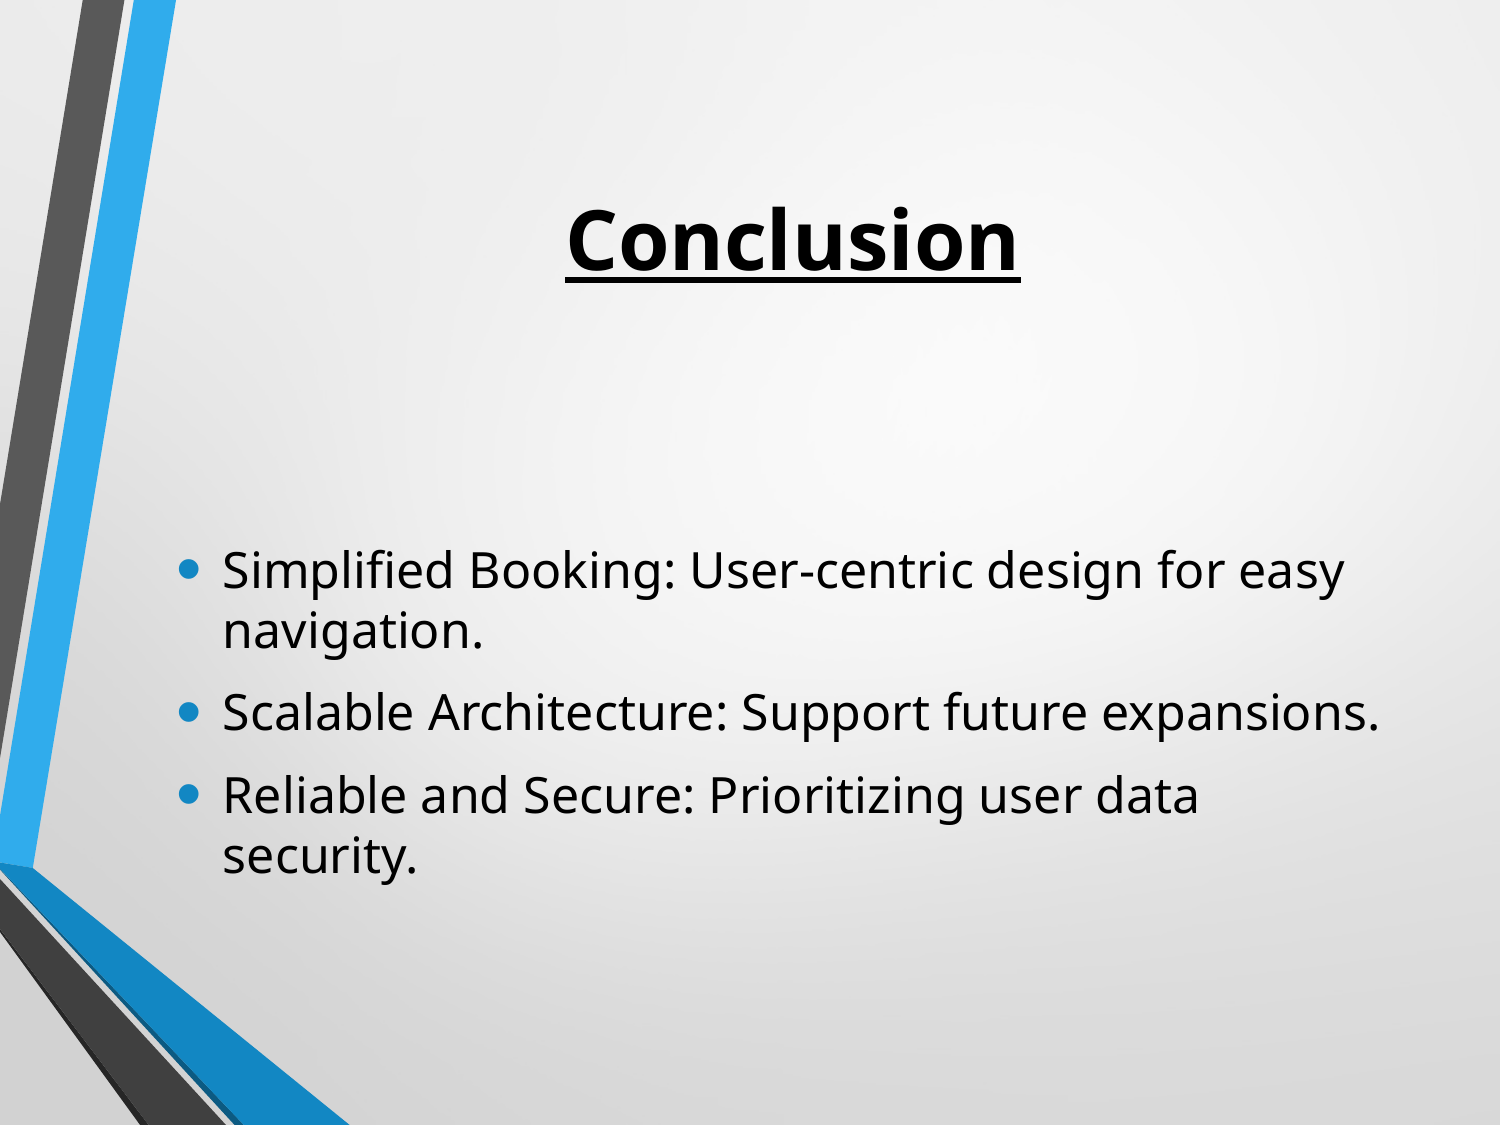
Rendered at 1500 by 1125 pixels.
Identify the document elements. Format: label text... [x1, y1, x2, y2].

list Simplified Booking: User-centric design for easy navigation. Scalable Architecture: Support future expansions. Reliable and Secure: Prioritizing user data security. [161, 437, 1425, 985]
title Conclusion [161, 75, 1425, 400]
